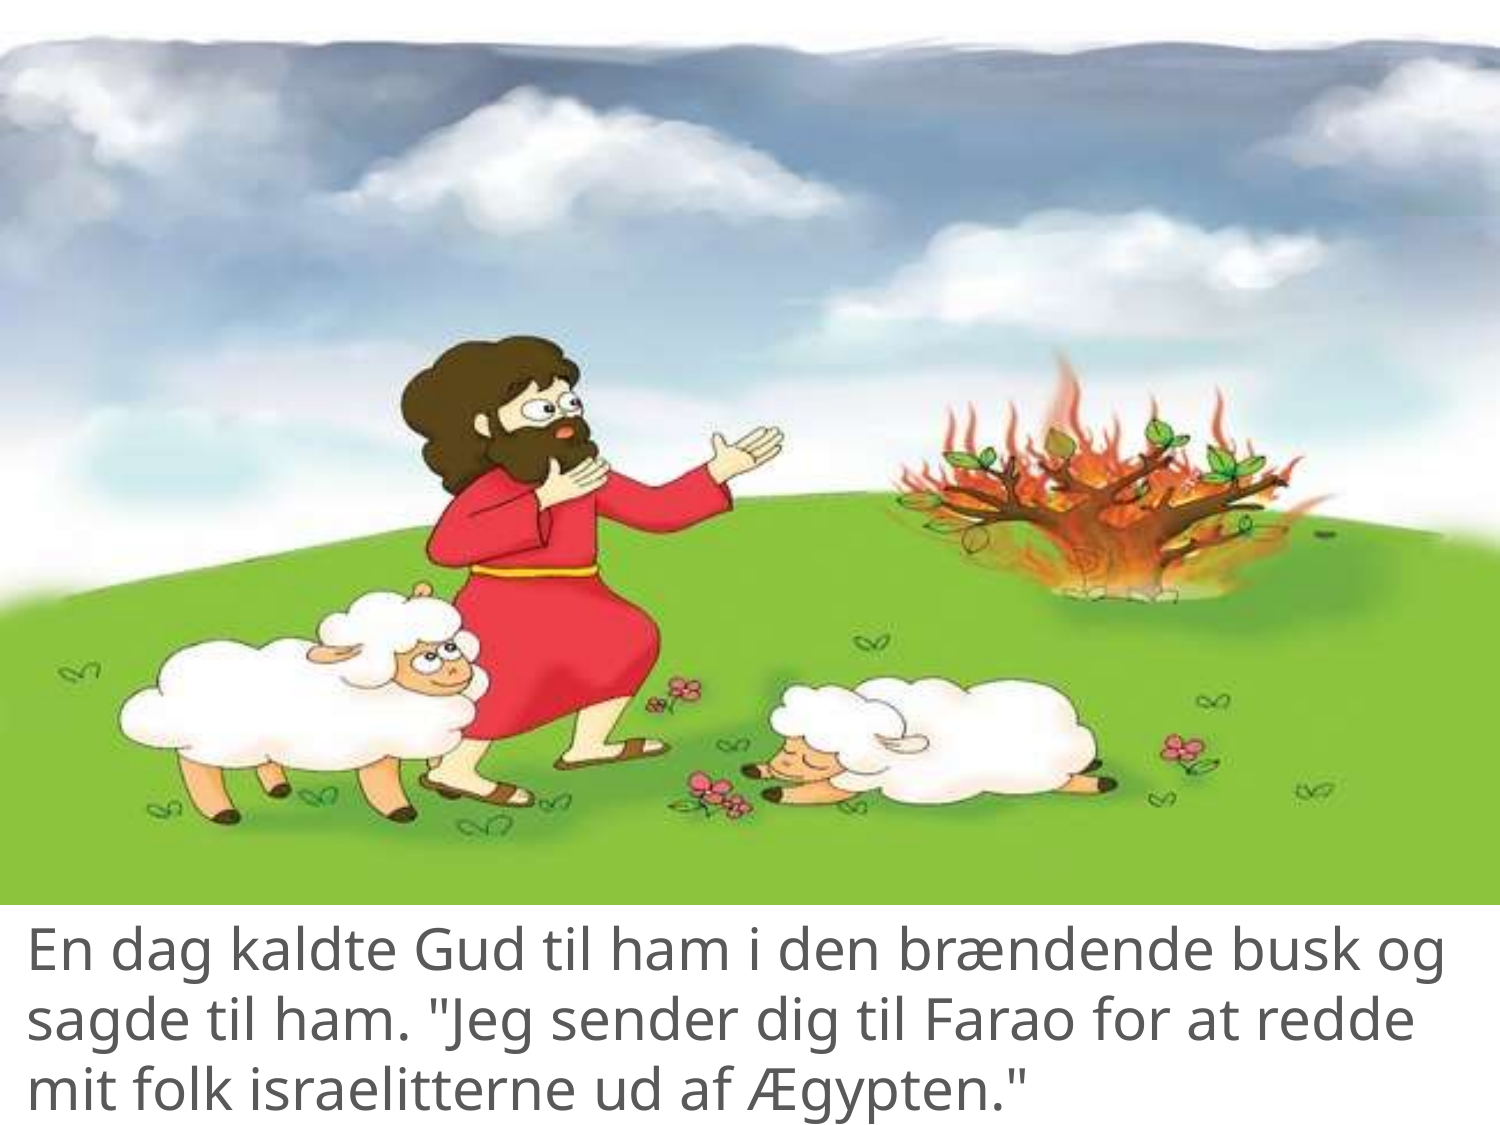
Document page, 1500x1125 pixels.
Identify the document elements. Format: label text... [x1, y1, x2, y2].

picture [0, 0, 1500, 906]
text_box En dag kaldte Gud til ham i den brændende busk og sagde til ham. "Jeg sender dig til Farao for at redde mit folk israelitterne ud af Ægypten." [11, 914, 1498, 1125]
